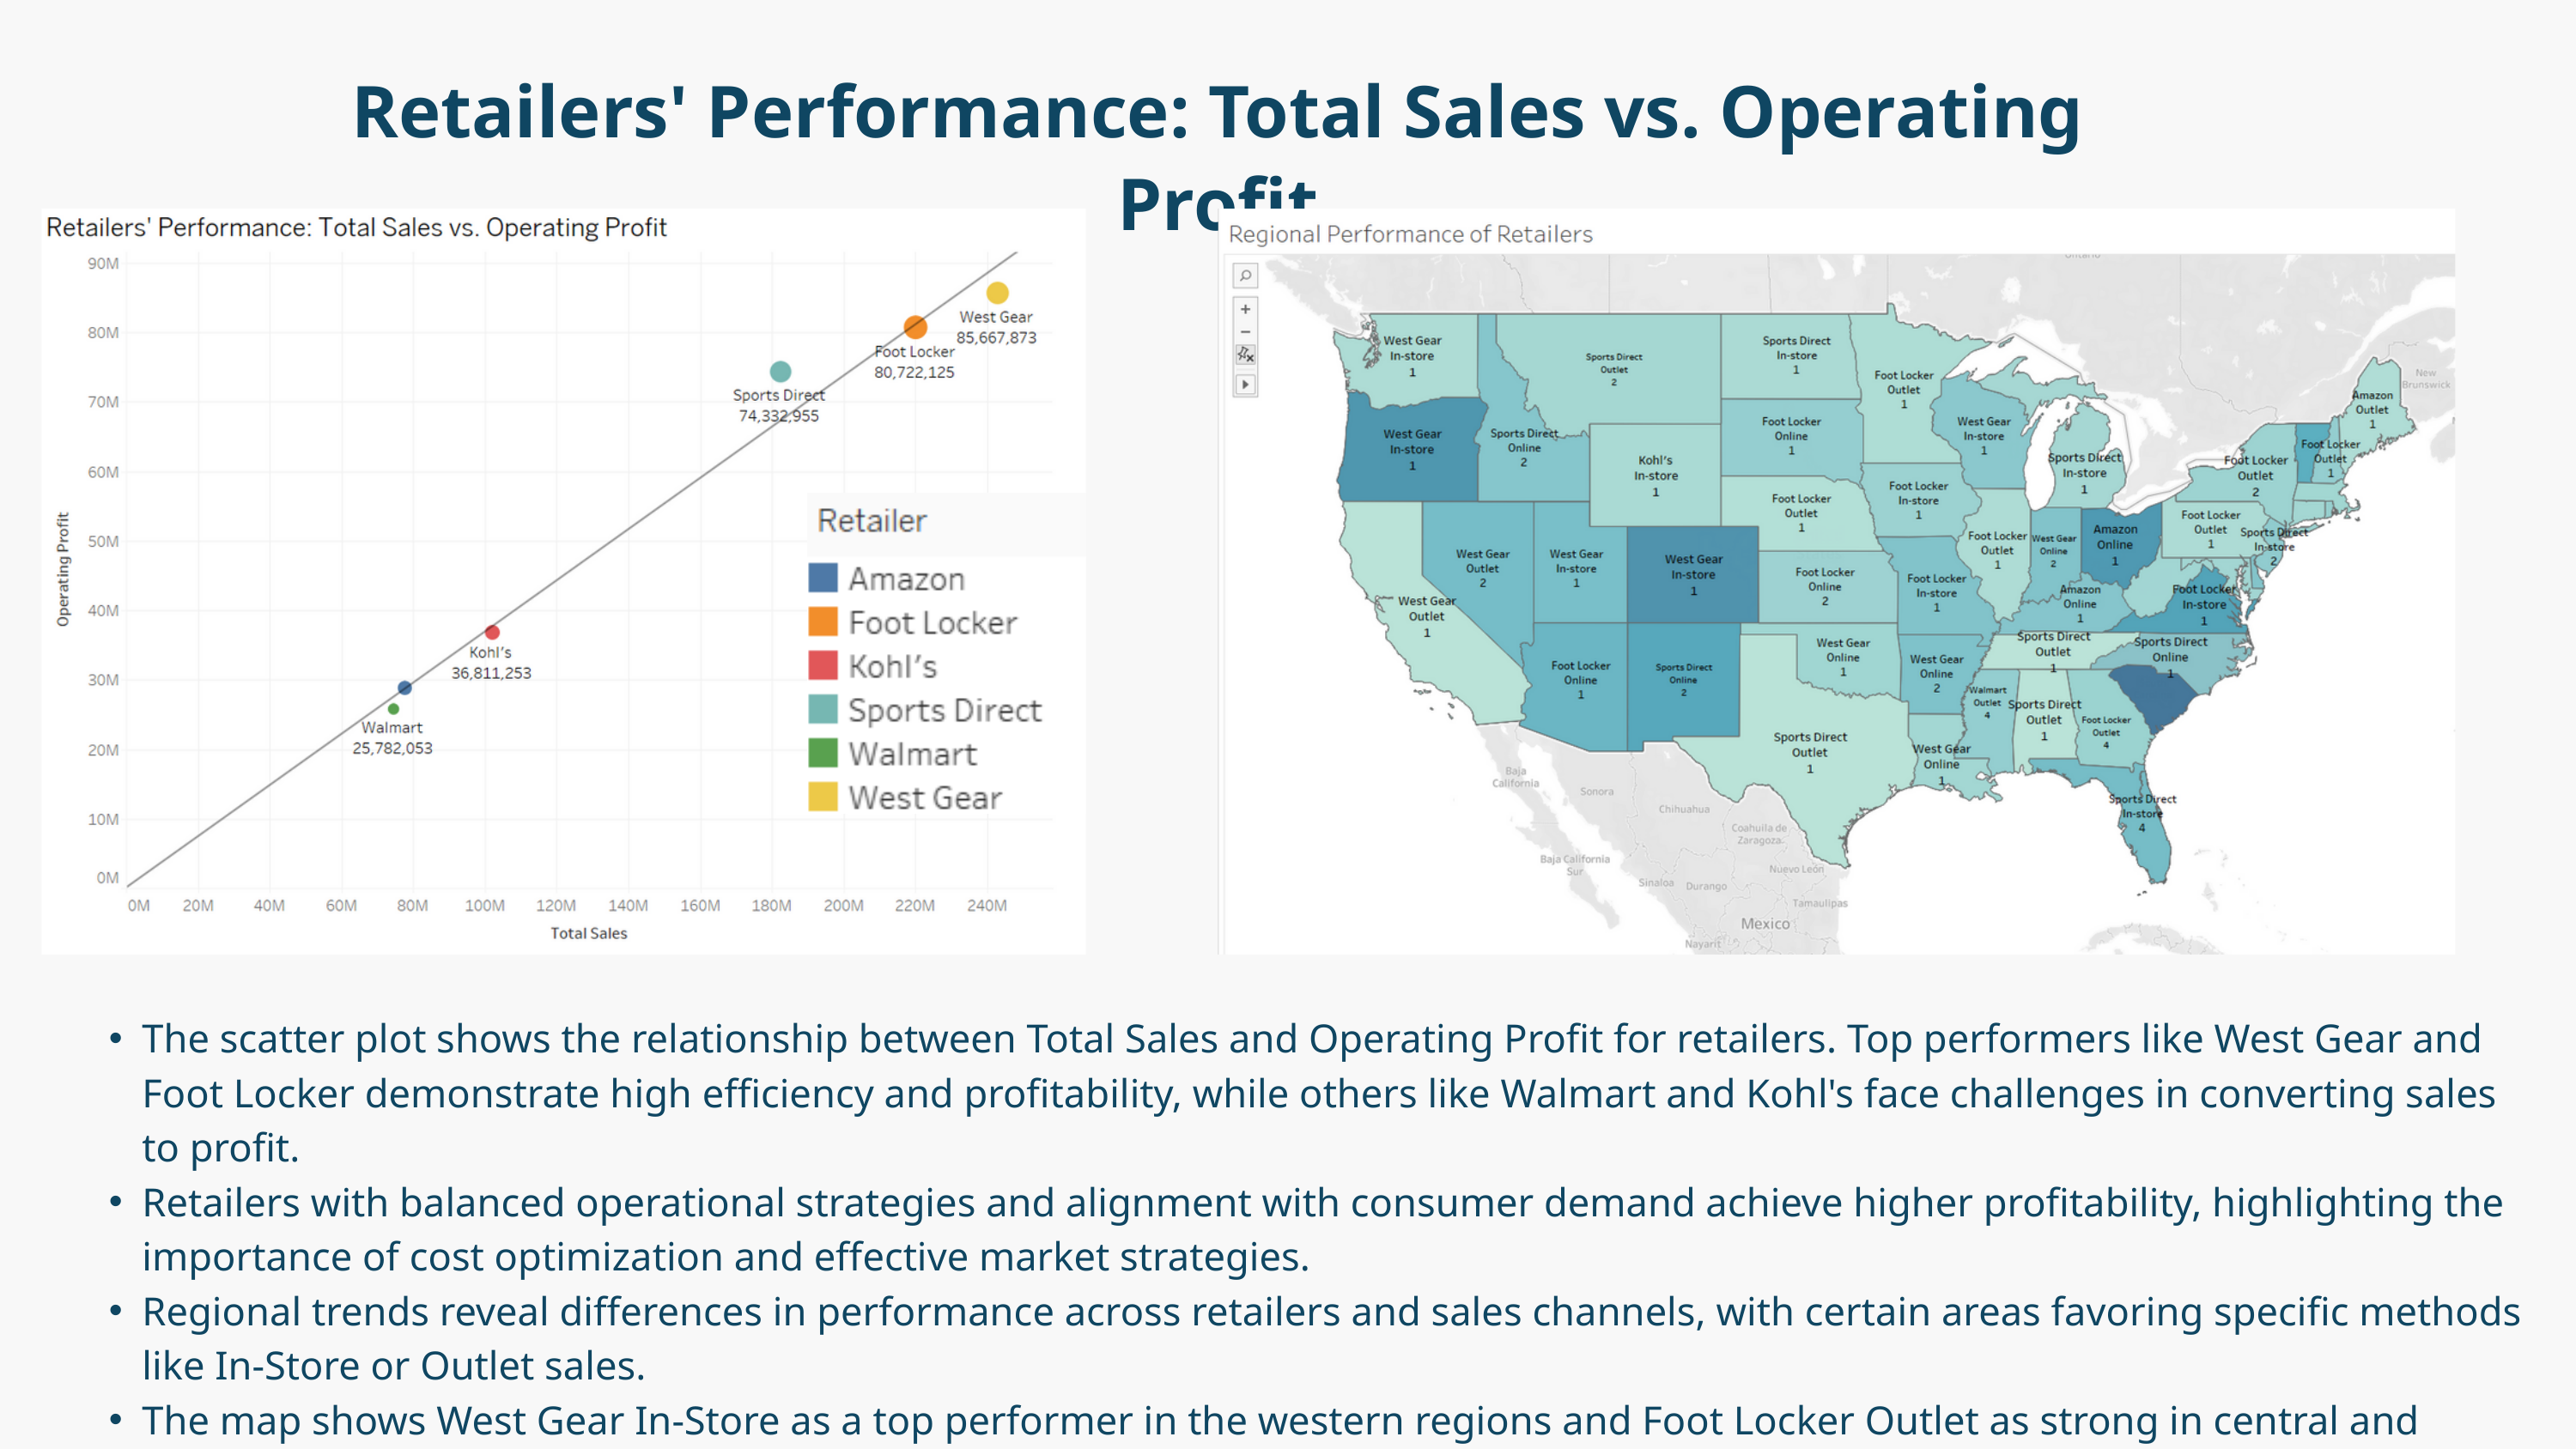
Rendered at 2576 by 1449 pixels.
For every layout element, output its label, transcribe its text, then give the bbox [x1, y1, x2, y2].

text_box Retailers' Performance: Total Sales vs. Operating Profit [246, 58, 2190, 246]
text_box [807, 493, 1086, 814]
text_box [1218, 209, 2456, 955]
text_box [41, 209, 1086, 955]
text_box The scatter plot shows the relationship between Total Sales and Operating Profit for retailers. Top performers like West Gear and Foot Locker demonstrate high efficiency and profitability, while others like Walmart and Kohl's face challenges in converting sales to profit. Retailers with balanced operational strategies and alignment with consumer demand achieve higher profitability, highlighting the importance of cost optimization and effective market strategies. Regional trends reveal differences in performance across retailers and sales channels, with certain areas favoring specific methods like In-Store or Outlet sales. The map shows West Gear In-Store as a top performer in the western regions and Foot Locker Outlet as strong in central and eastern states. [76, 1006, 2528, 1449]
